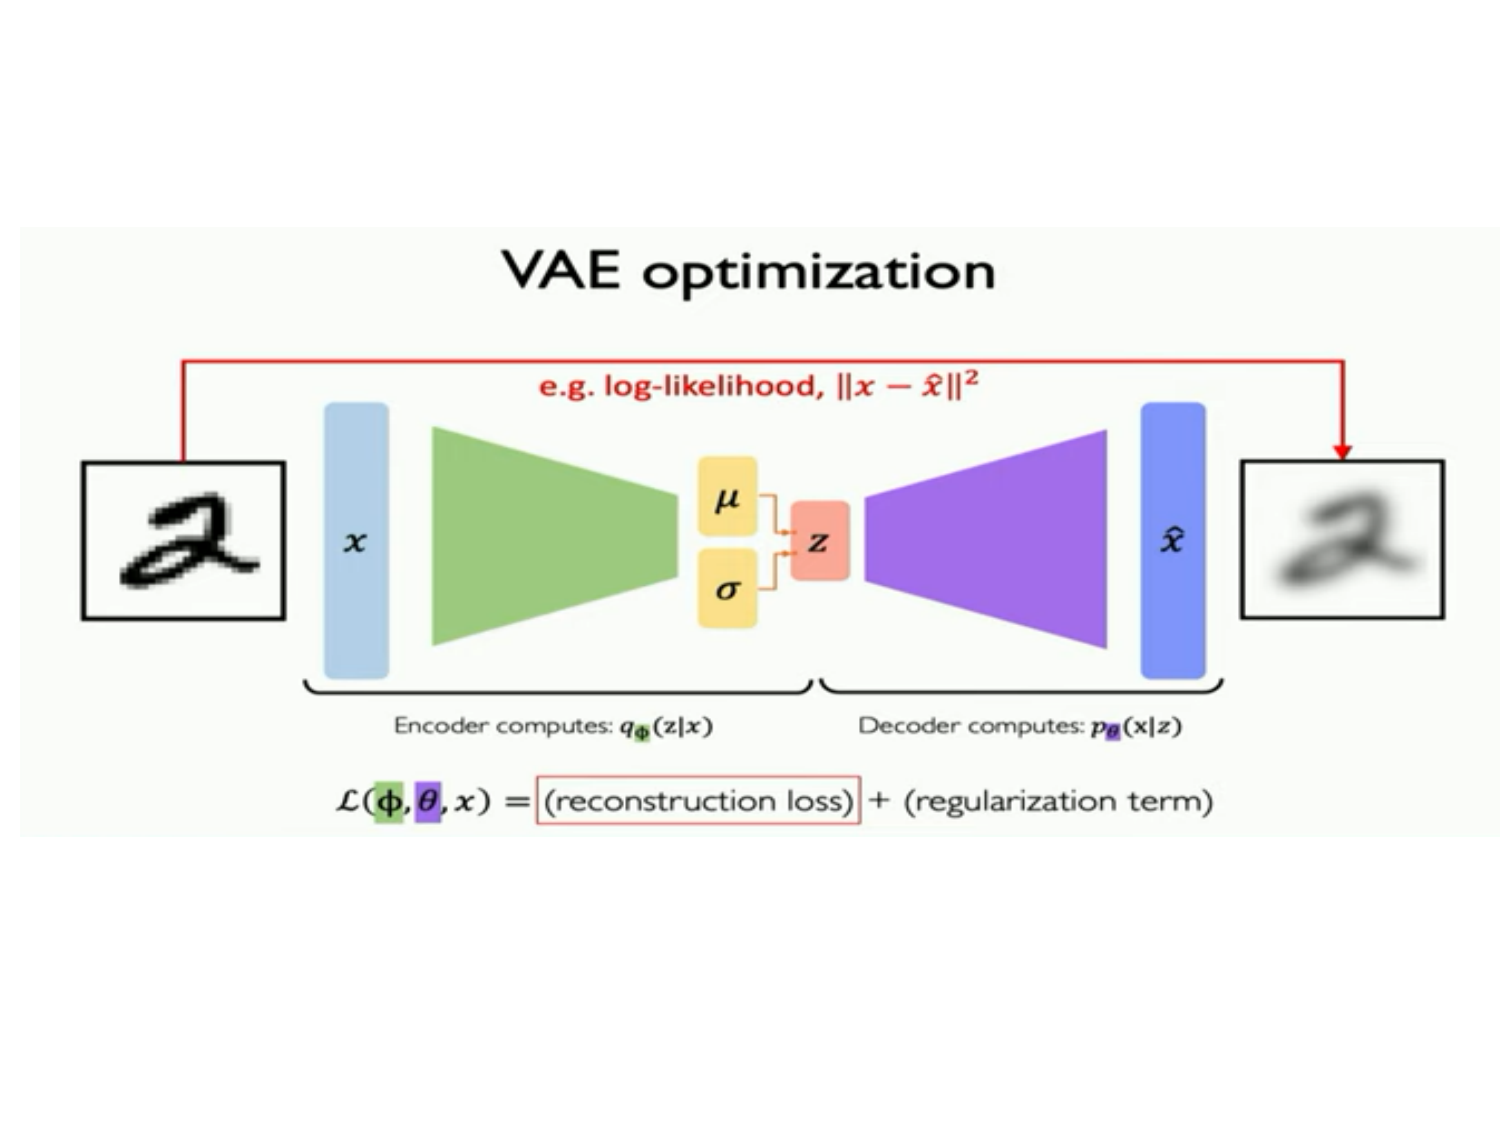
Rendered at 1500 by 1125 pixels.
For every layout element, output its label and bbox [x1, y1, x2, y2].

picture [20, 227, 1500, 837]
